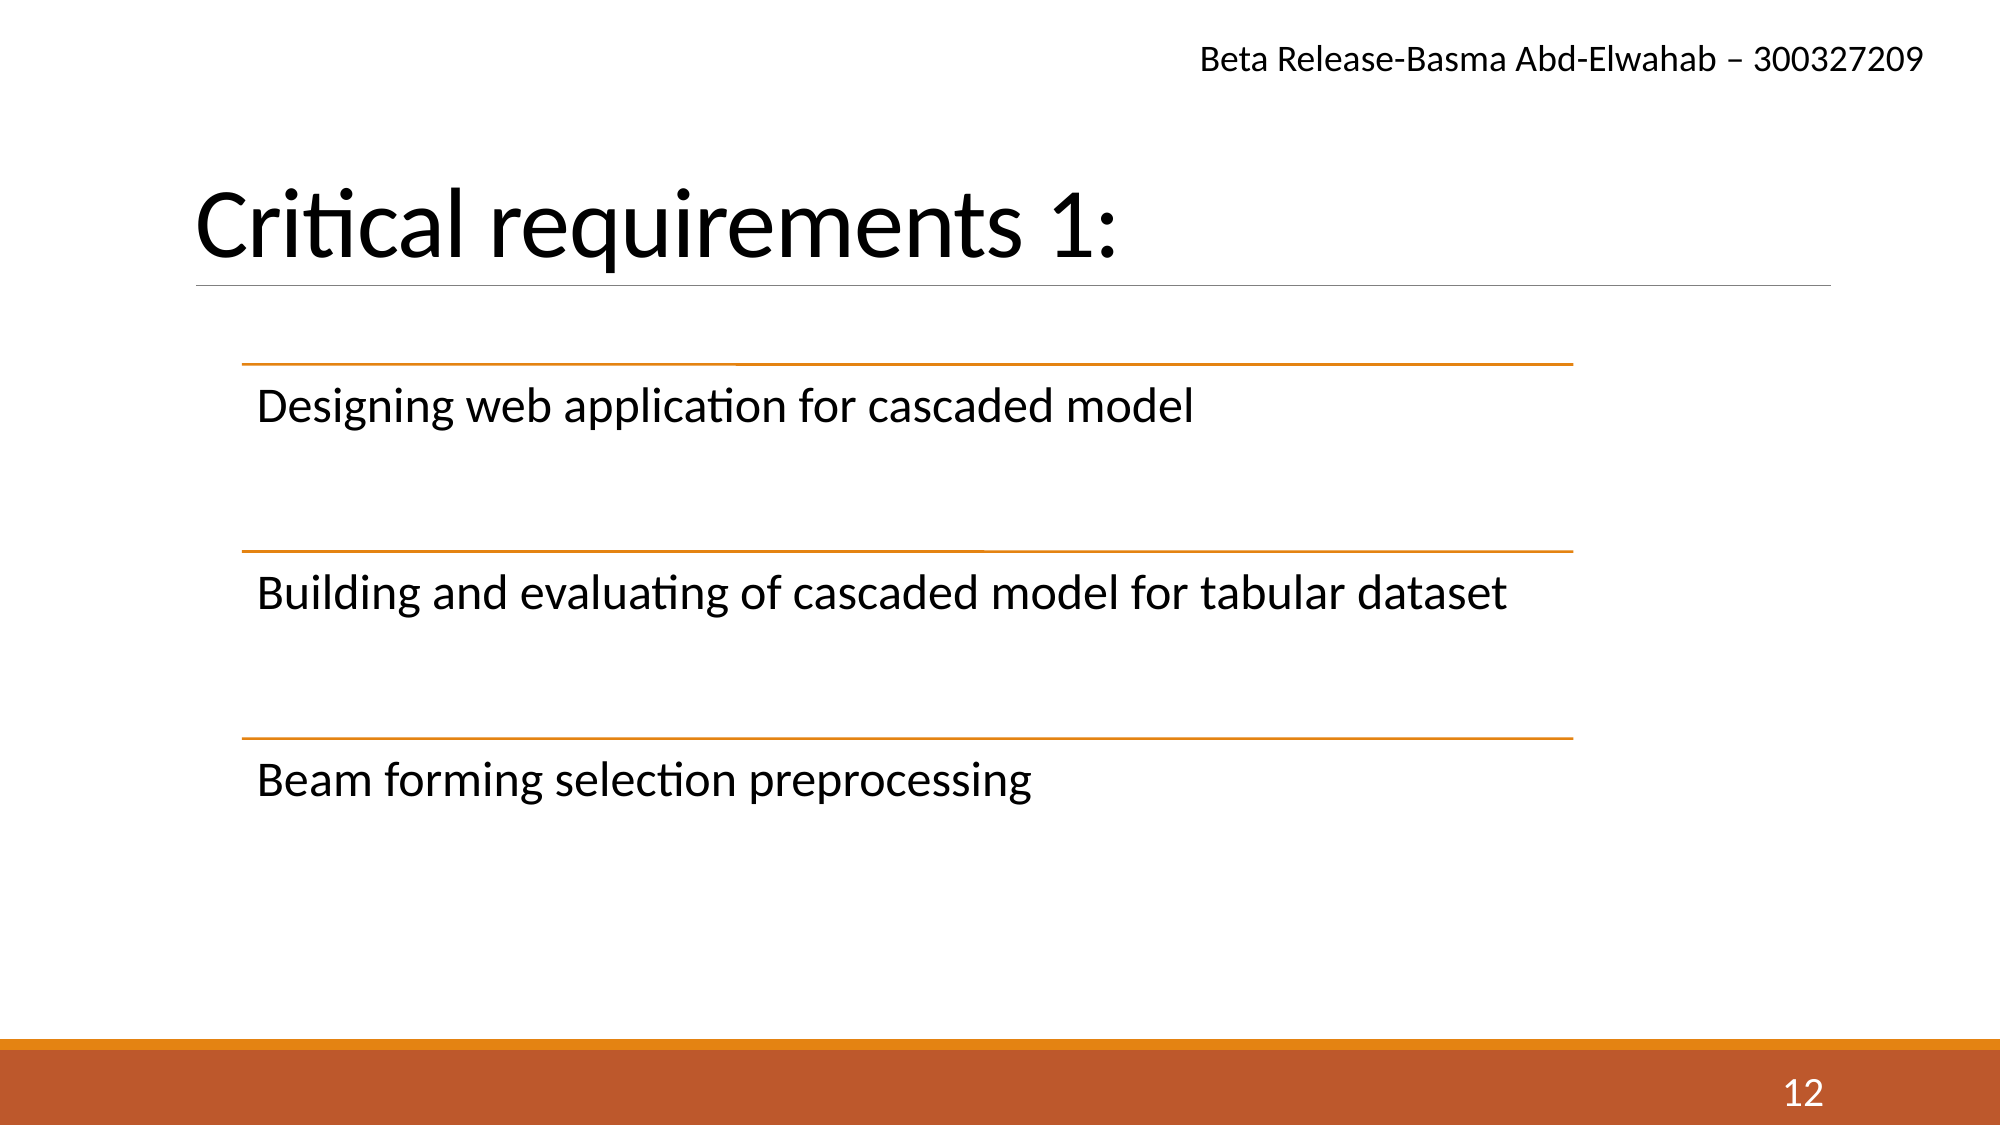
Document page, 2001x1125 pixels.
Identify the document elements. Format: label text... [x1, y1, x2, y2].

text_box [241, 363, 1574, 927]
slide_number 11 [1624, 1059, 1840, 1120]
text_box Beta Release-Basma Abd-Elwahab – 300327209 [1185, 26, 1960, 132]
title Critical requirements 1: [180, 47, 1830, 285]
